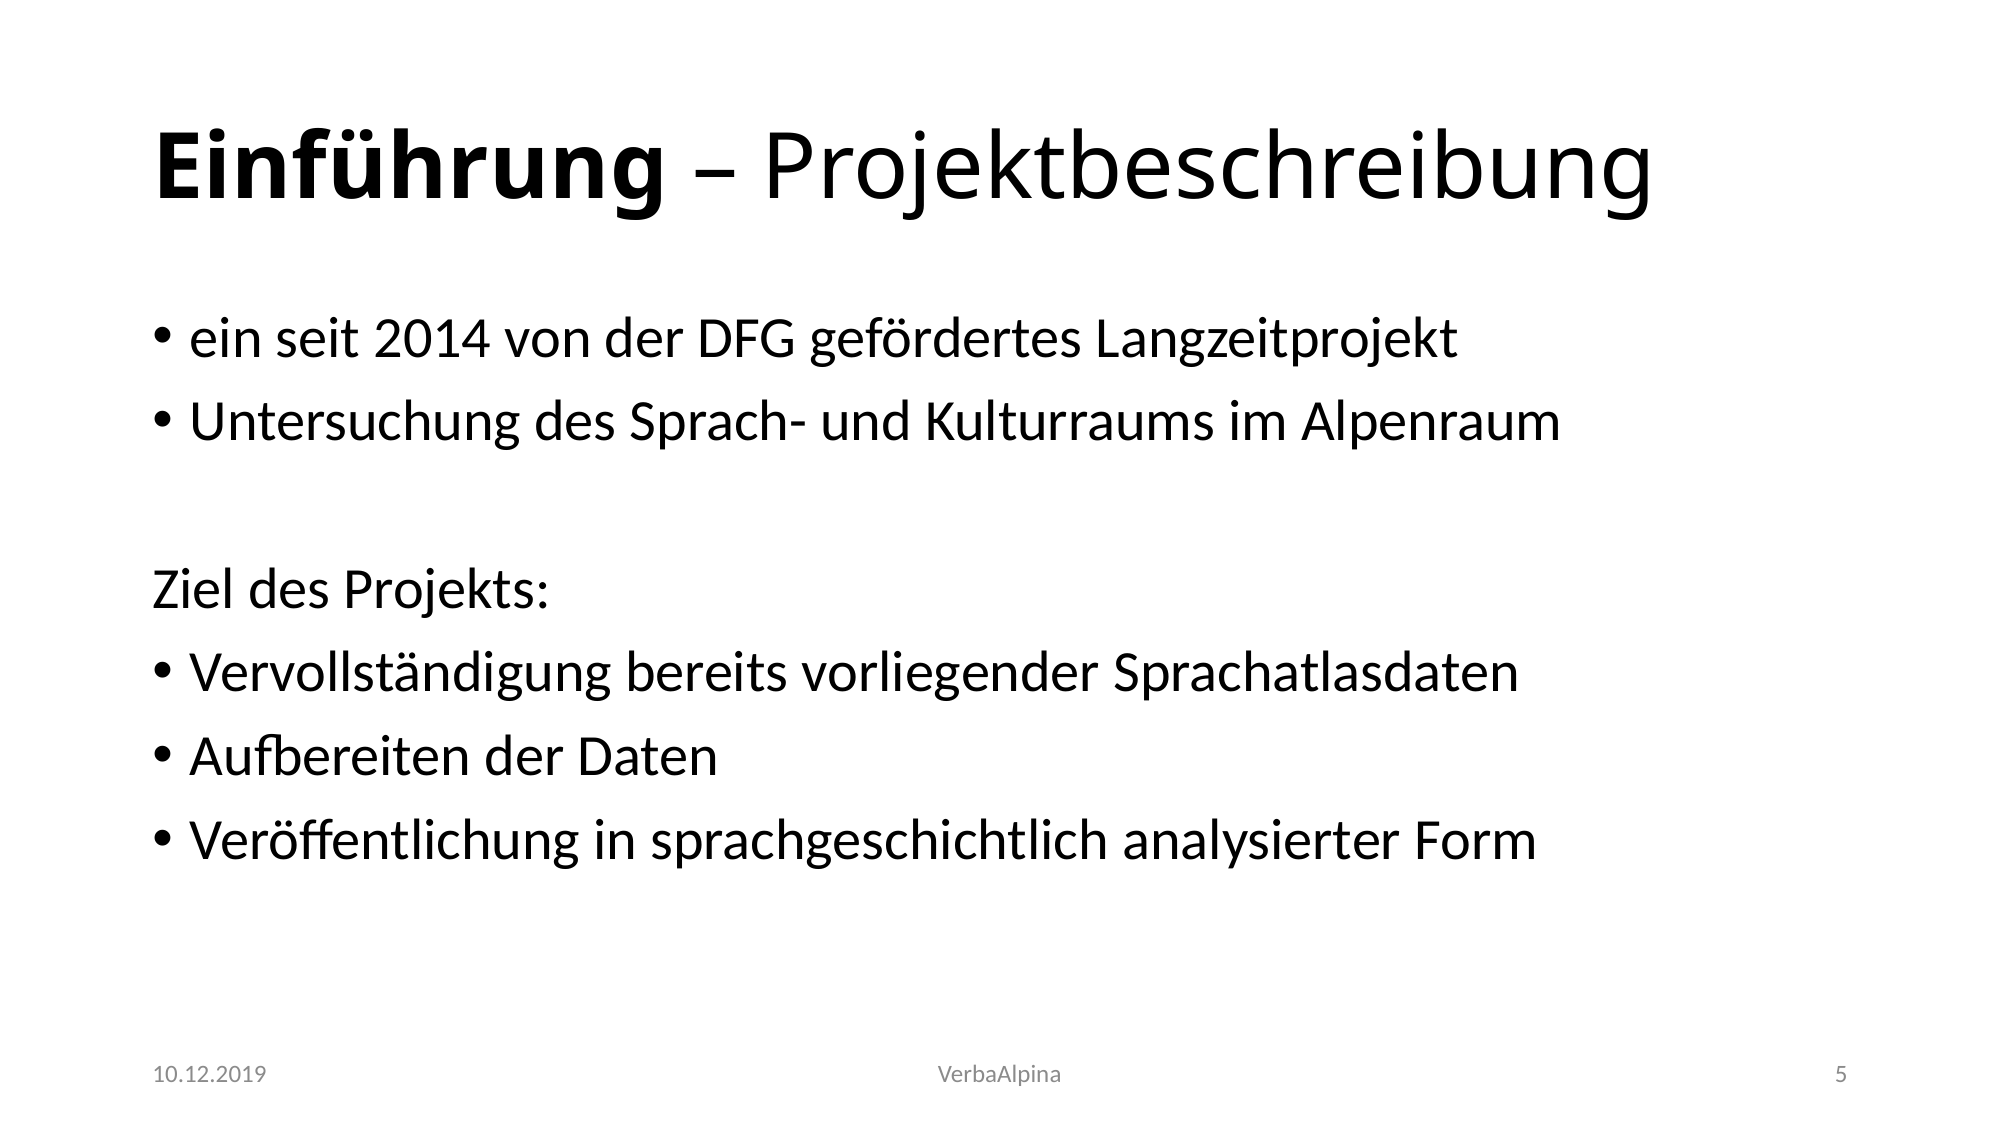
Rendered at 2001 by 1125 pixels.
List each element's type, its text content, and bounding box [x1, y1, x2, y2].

list ein seit 2014 von der DFG gefördertes Langzeitprojekt Untersuchung des Sprach- und Kulturraums im Alpenraum Ziel des Projekts: Vervollständigung bereits vorliegender Sprachatlasdaten Aufbereiten der Daten Veröffentlichung in sprachgeschichtlich analysierter Form [137, 299, 1863, 1014]
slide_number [137, 1042, 588, 1103]
title Einführung – Projektbeschreibung [137, 59, 1863, 278]
slide_number 5 [1412, 1042, 1863, 1103]
footer VerbaAlpina [662, 1042, 1338, 1103]
